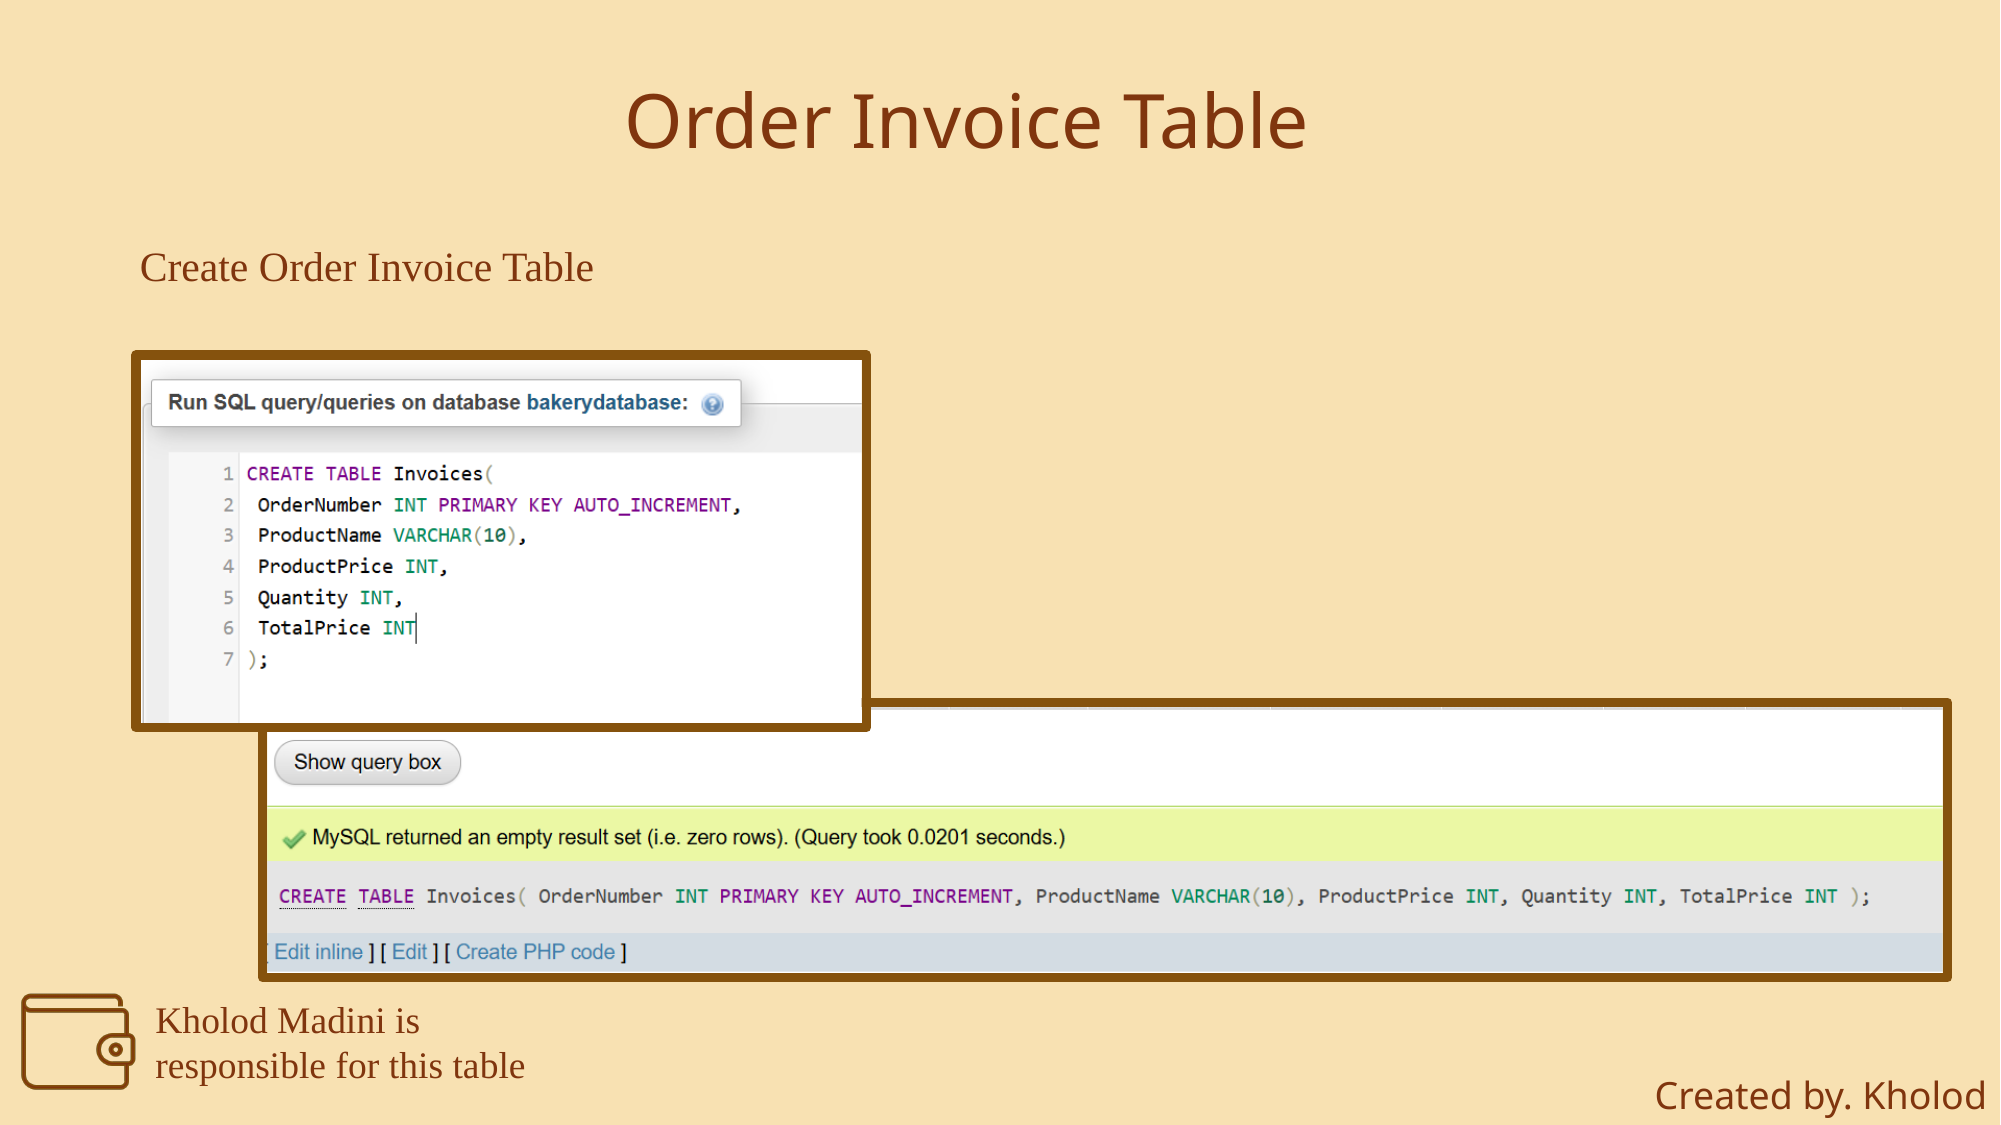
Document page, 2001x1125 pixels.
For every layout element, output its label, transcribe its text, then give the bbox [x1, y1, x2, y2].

text_box Created by. Kholod [1609, 1064, 2000, 1125]
picture [140, 359, 1944, 974]
title Order Invoice Table [216, 60, 1717, 173]
text_box Kholod Madini is responsible for this table [151, 988, 560, 1094]
text_box Create Order Invoice Table [49, 228, 1579, 297]
picture [0, 966, 151, 1118]
